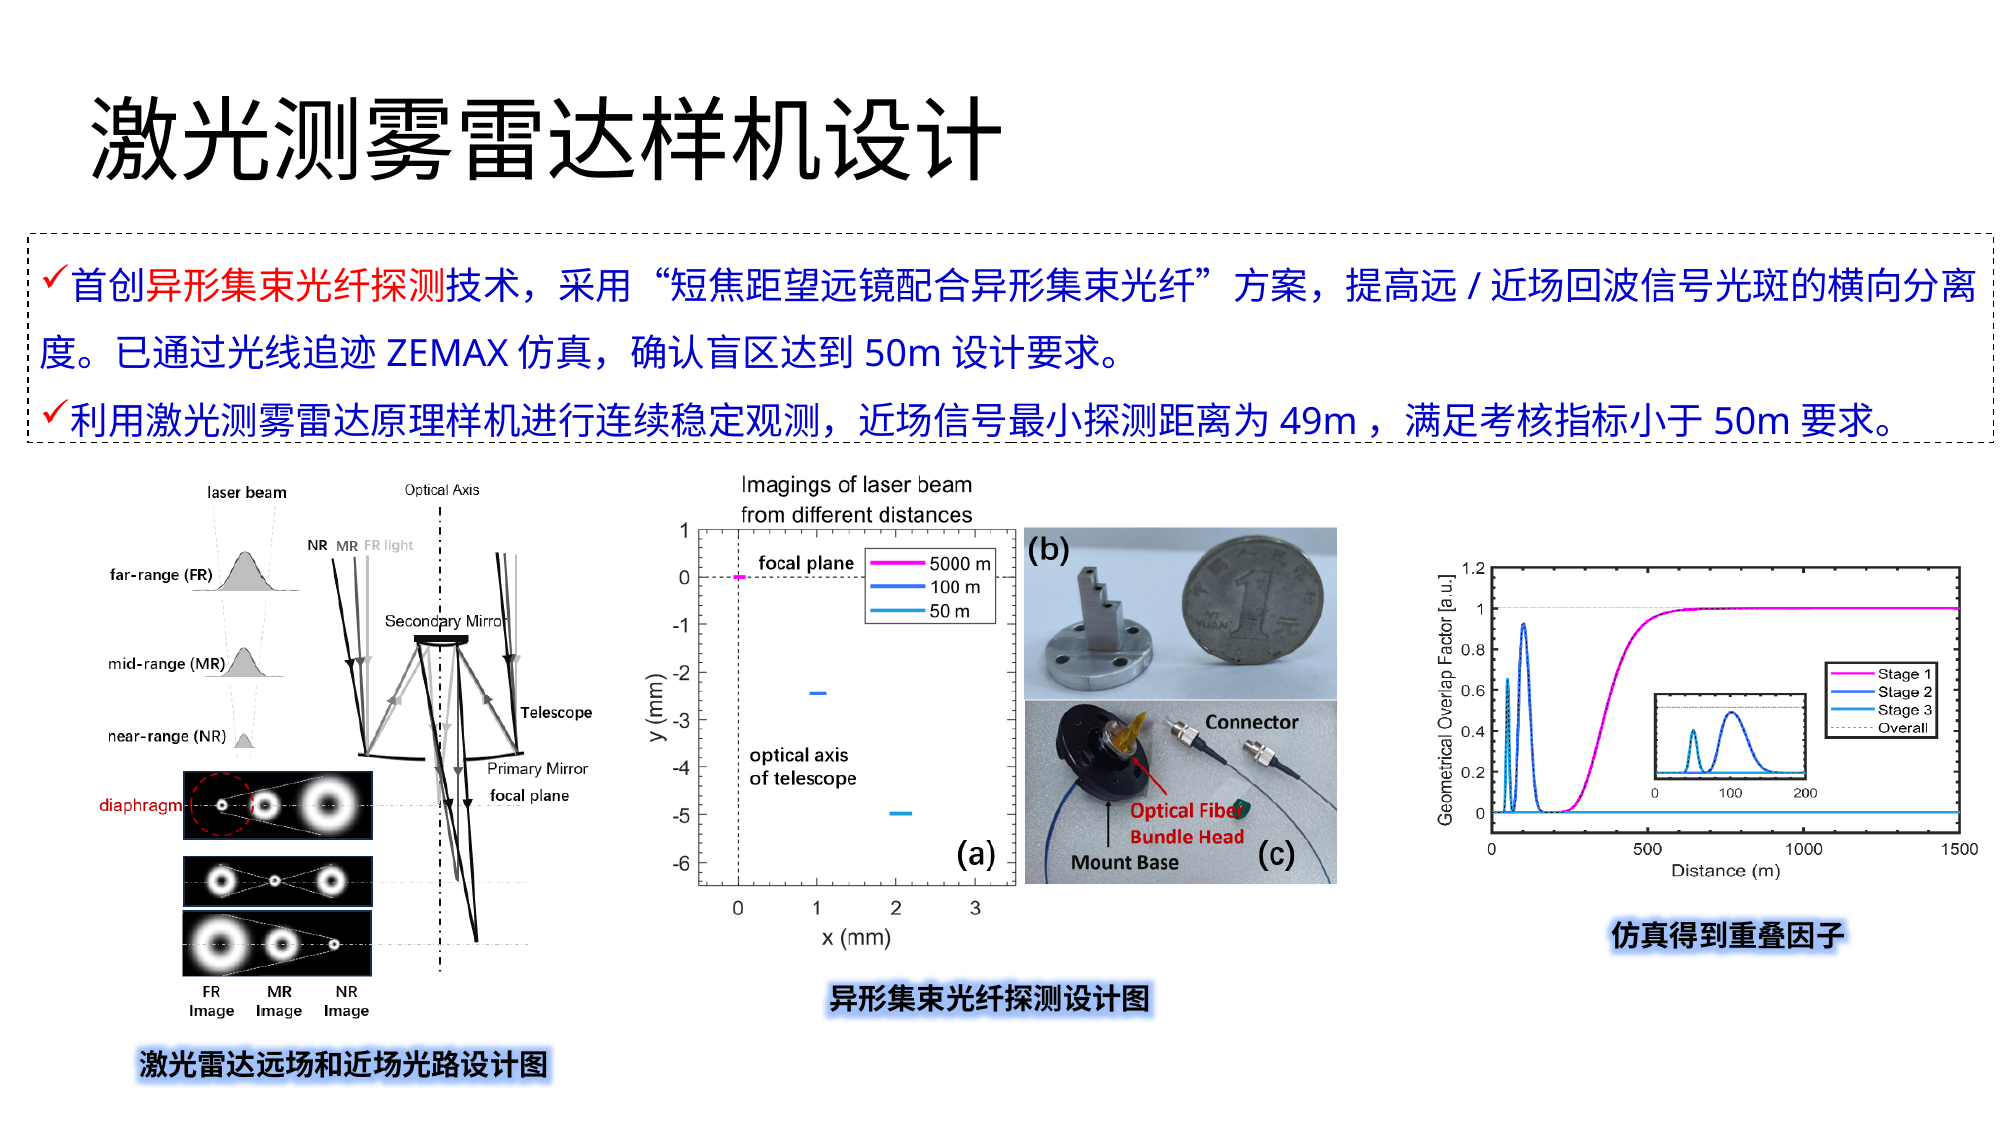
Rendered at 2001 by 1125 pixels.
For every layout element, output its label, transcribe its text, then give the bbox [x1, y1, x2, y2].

picture [73, 469, 599, 1024]
text_box 仿真得到重叠因子 [1596, 909, 2000, 960]
picture [1437, 562, 1978, 880]
picture [638, 469, 1343, 951]
title 激光测雾雷达样机设计 [73, 35, 1799, 233]
text_box 异形集束光纤探测设计图 [813, 972, 1367, 1024]
text_box 首创异形集束光纤探测技术，采用“短焦距望远镜配合异形集束光纤”方案，提高远/近场回波信号光斑的横向分离度。已通过光线追迹ZEMAX仿真，确认盲区达到50m设计要求。 利用激光测雾雷达原理样机进行连续稳定观测，近场信号最小探测距离为49m，满足考核指标小于50m要求。 [28, 233, 1994, 443]
text_box 激光雷达远场和近场光路设计图 [123, 1038, 677, 1090]
